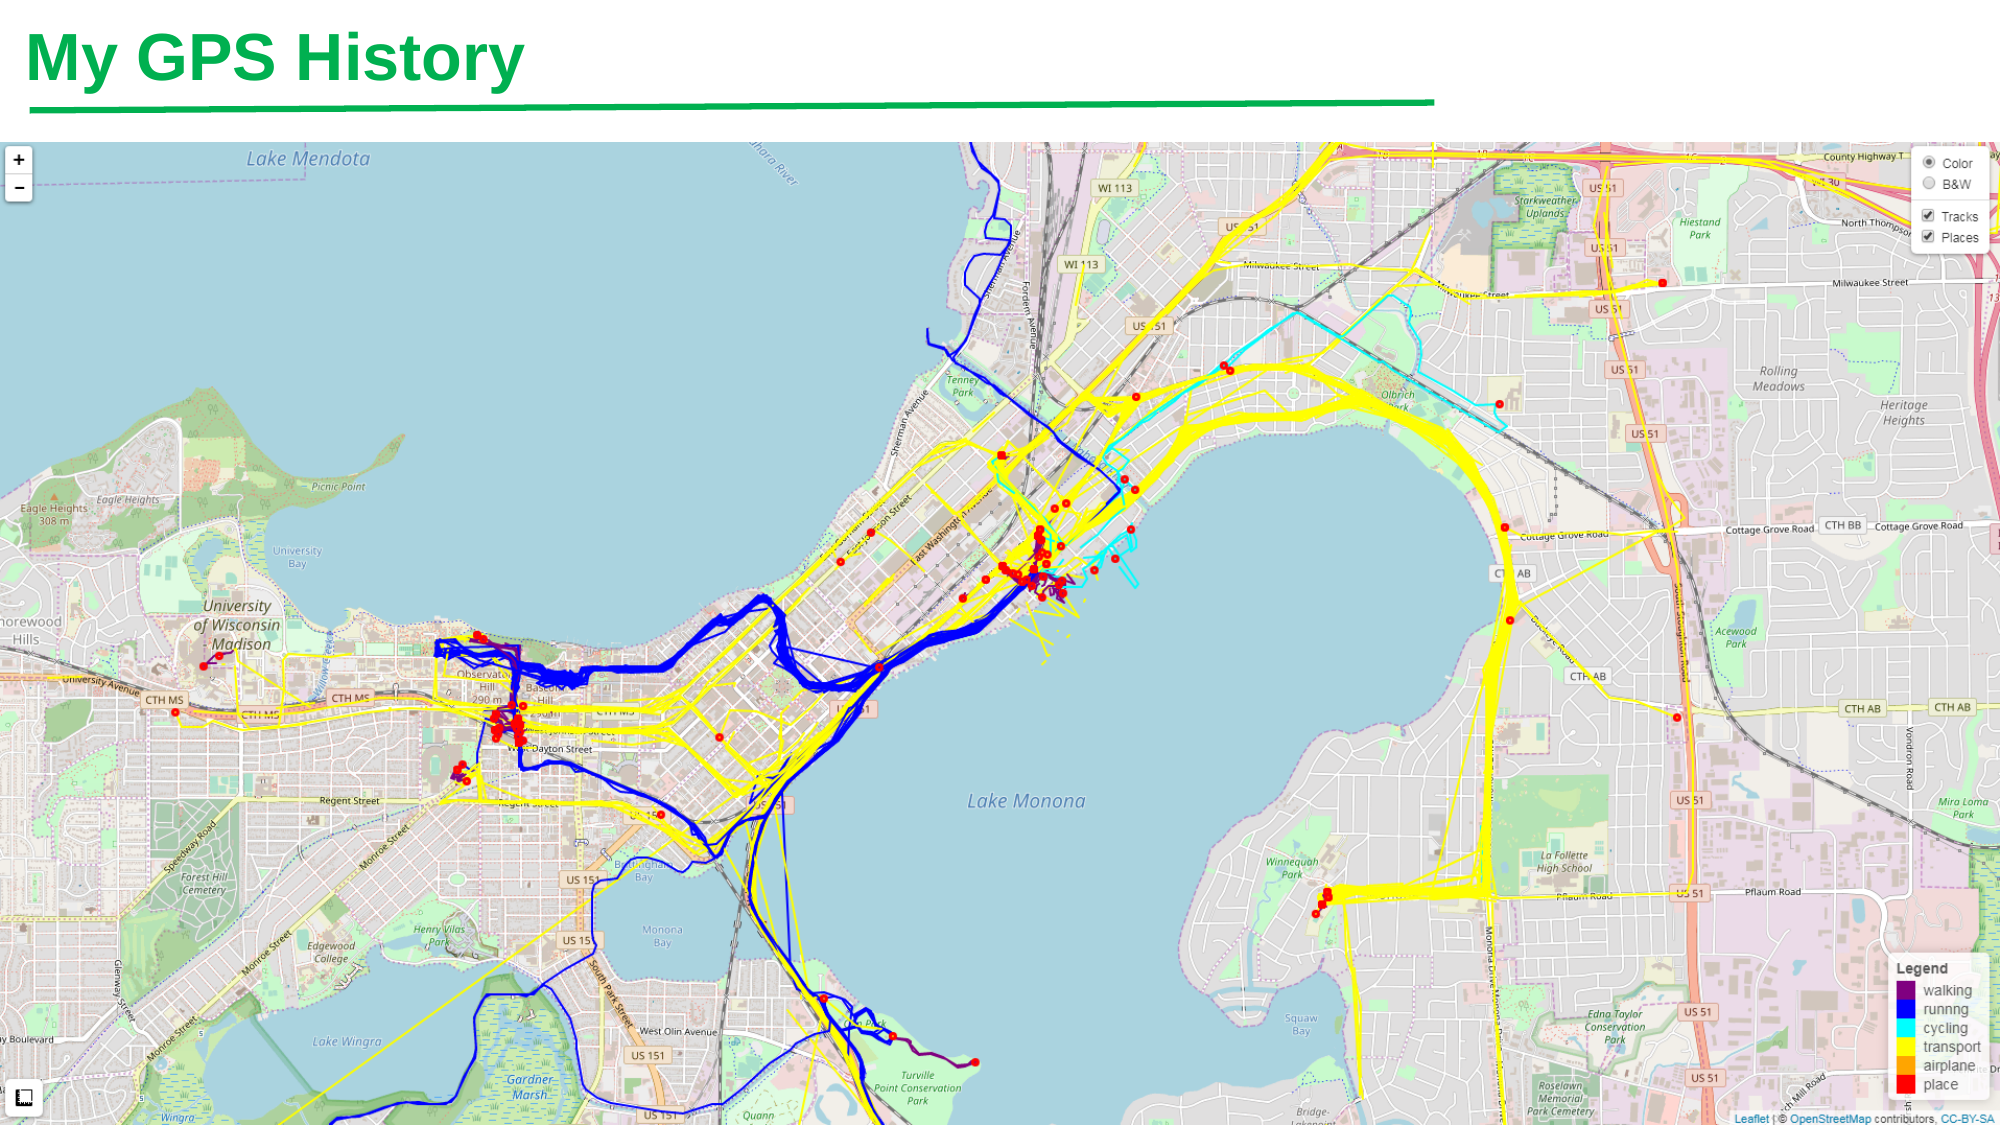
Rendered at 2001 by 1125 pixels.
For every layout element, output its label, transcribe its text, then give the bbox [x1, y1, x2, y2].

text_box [29, 102, 1435, 111]
picture [0, 142, 2000, 1125]
text_box My GPS History [10, 6, 1961, 101]
